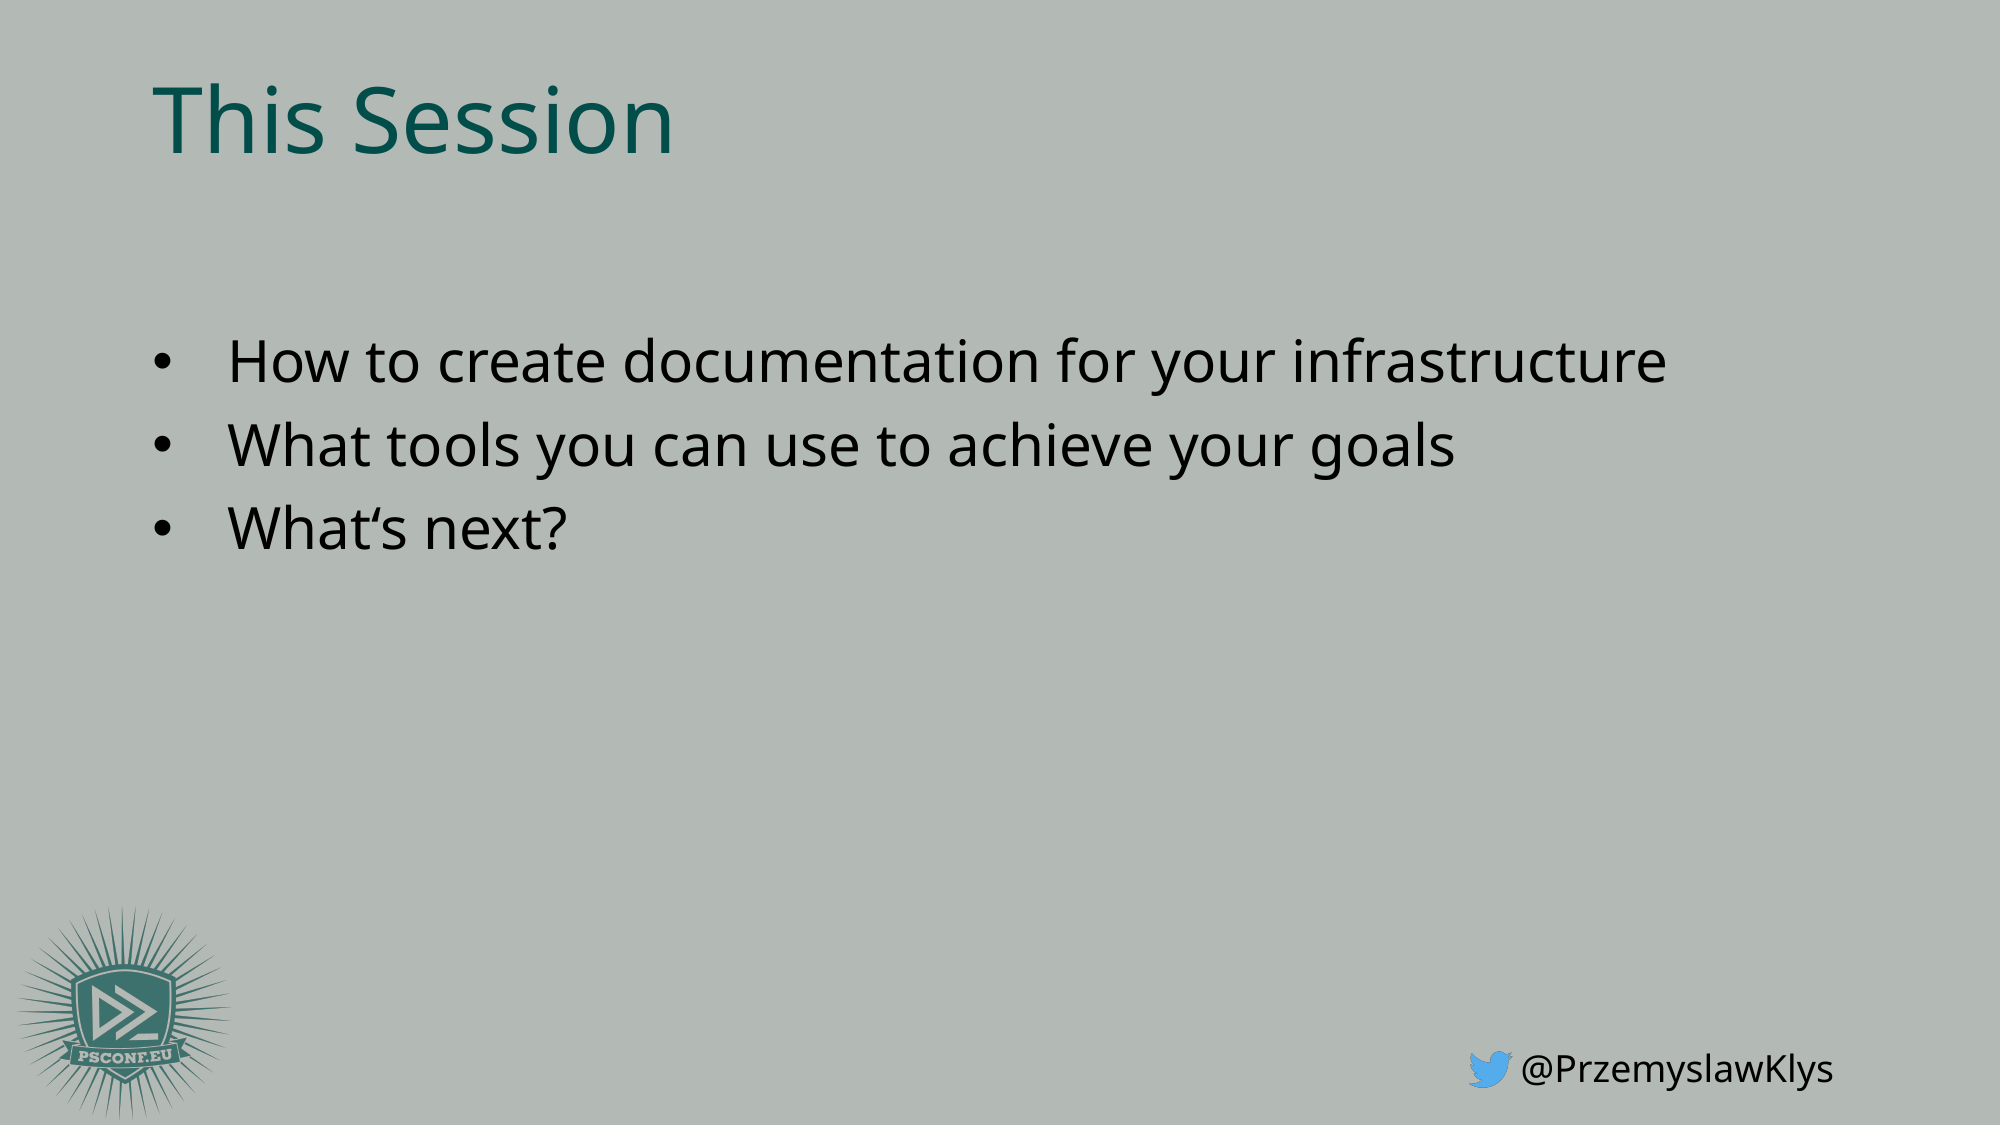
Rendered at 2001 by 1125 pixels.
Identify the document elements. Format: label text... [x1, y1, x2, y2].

footer @PrzemyslawKlys [1505, 1037, 1863, 1098]
title This Session [137, 59, 1863, 188]
list How to create documentation for your infrastructure What tools you can use to achieve your goals What‘s next? [137, 233, 1863, 1014]
picture [1458, 1037, 1523, 1103]
